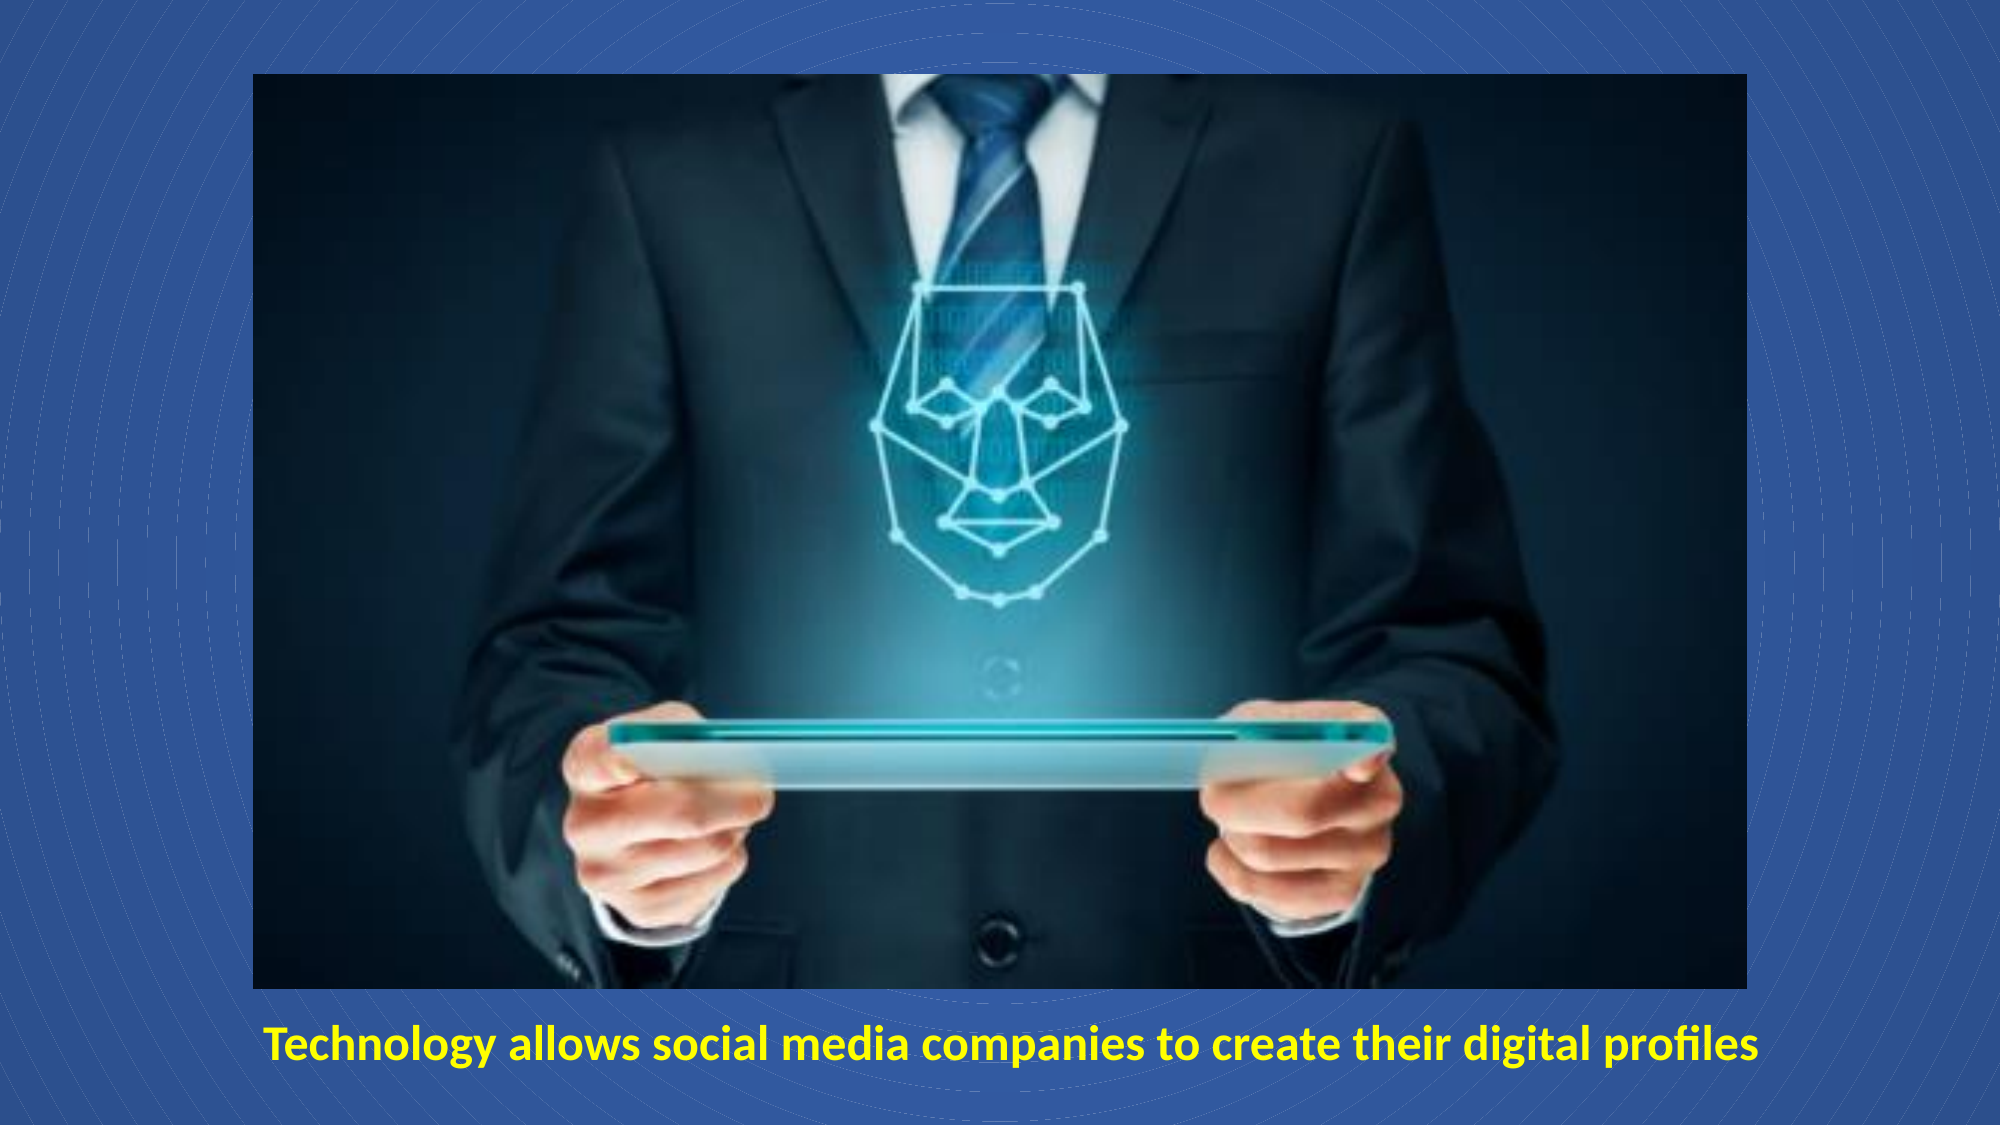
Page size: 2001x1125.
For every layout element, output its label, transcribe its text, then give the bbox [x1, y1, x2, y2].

picture [253, 74, 1747, 989]
text_box Technology allows social media companies to create their digital profiles [248, 1002, 1776, 1078]
